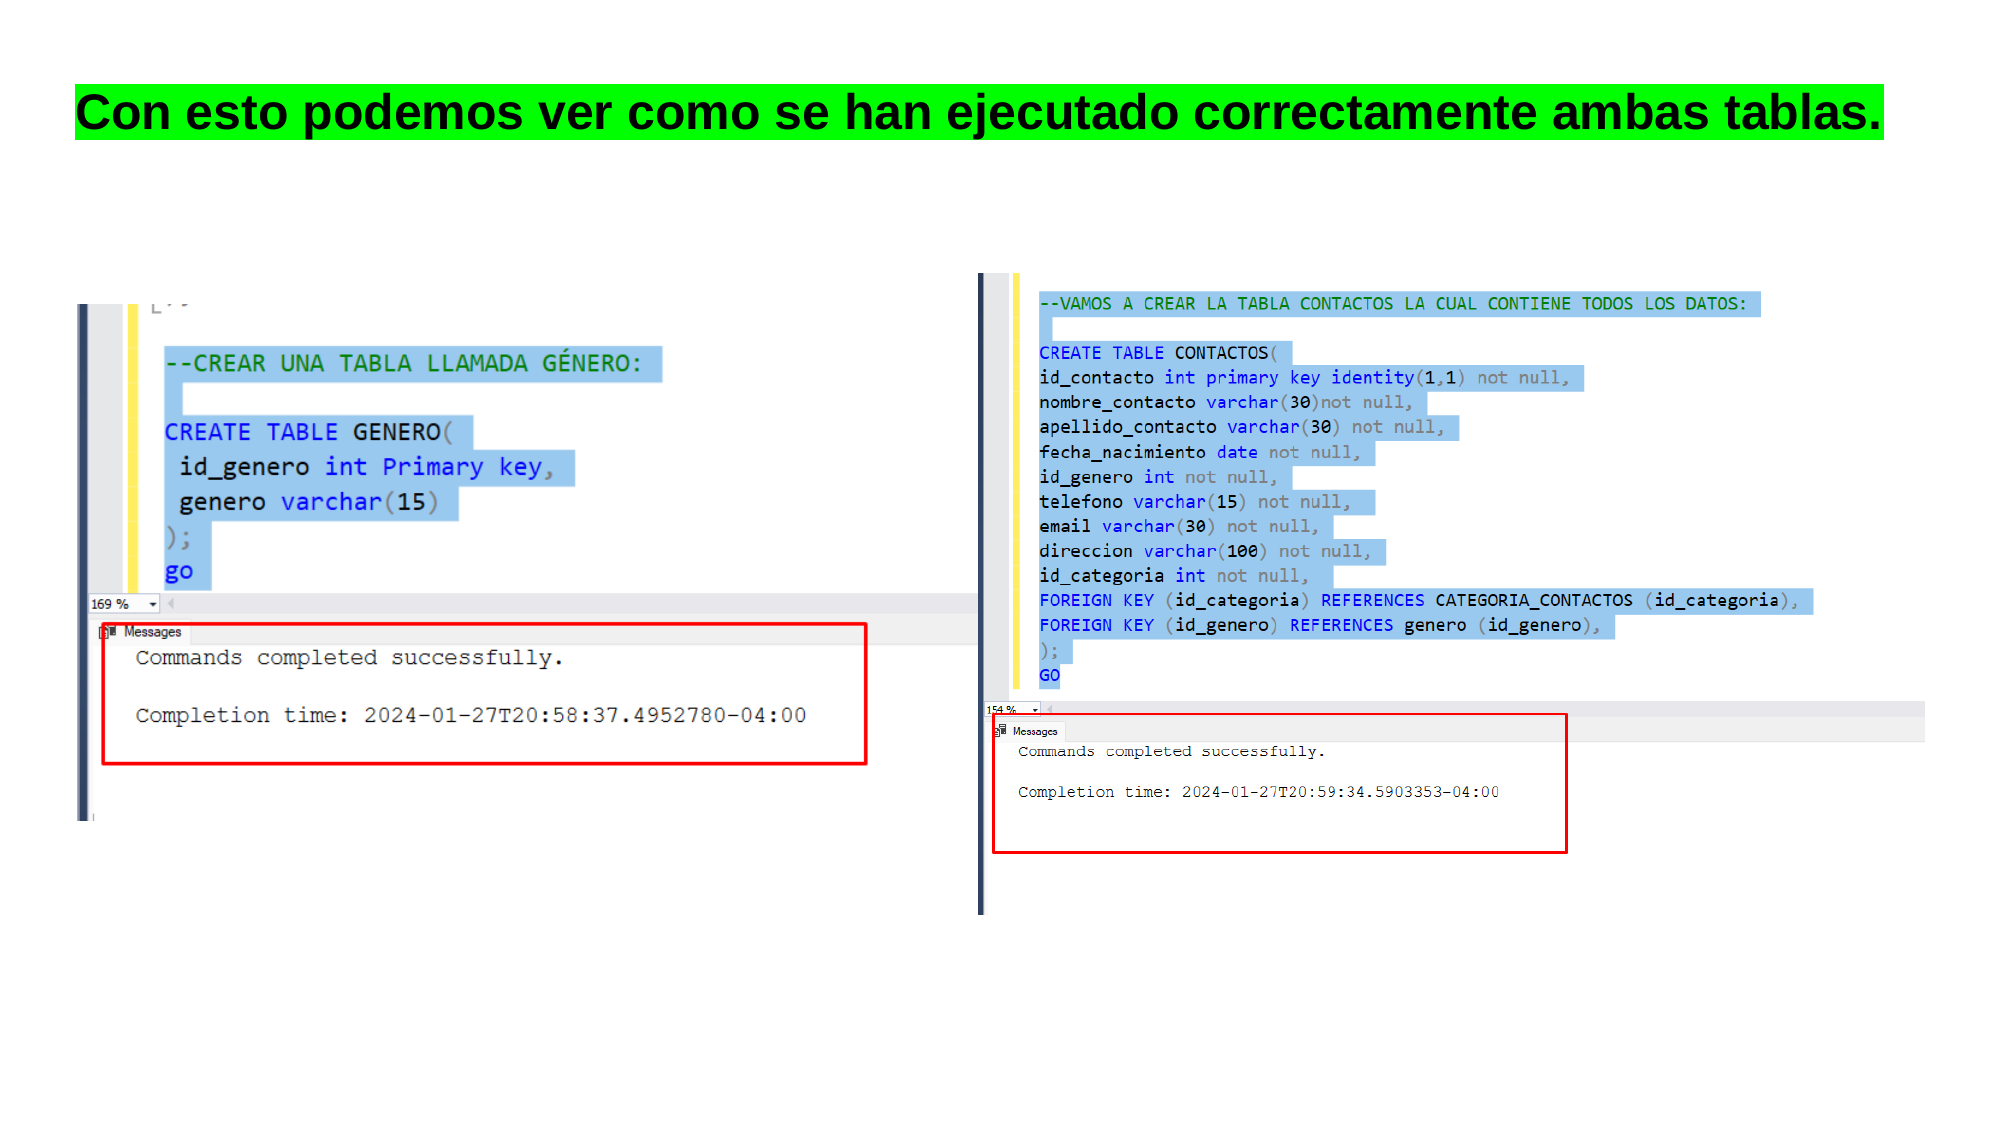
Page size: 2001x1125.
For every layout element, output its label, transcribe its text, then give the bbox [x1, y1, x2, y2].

picture [75, 273, 1925, 916]
text_box Con esto podemos ver como se han ejecutado correctamente ambas tablas. [34, 71, 1925, 147]
